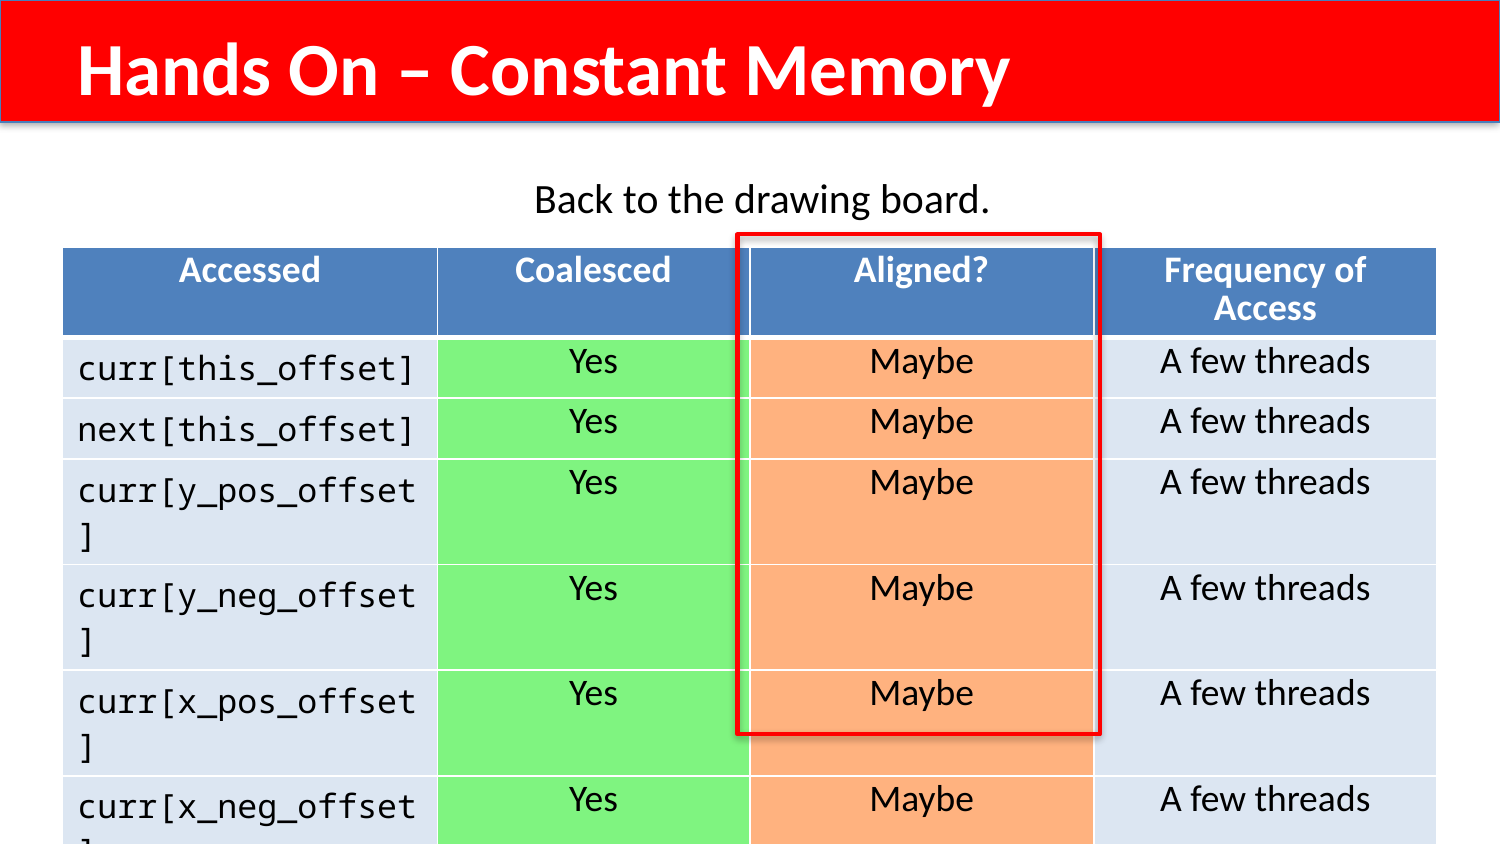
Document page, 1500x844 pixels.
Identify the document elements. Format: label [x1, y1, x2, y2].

table_header [63, 248, 437, 335]
table_cell [1101, 565, 1436, 669]
table_cell [63, 777, 437, 844]
table_cell [438, 399, 737, 458]
table_cell [438, 460, 737, 564]
table_cell [63, 460, 437, 564]
table_cell [1101, 399, 1436, 458]
text_box [0, 0, 1500, 123]
table_cell [1101, 340, 1436, 397]
table_cell [63, 399, 437, 458]
table_header [438, 248, 737, 335]
table_cell [1095, 777, 1436, 844]
table_cell [63, 340, 437, 397]
table_cell [751, 735, 1093, 775]
table_cell [751, 777, 1093, 844]
table_header [1101, 248, 1436, 335]
table_cell [438, 777, 749, 844]
table_cell [438, 565, 737, 669]
table_cell [1095, 671, 1436, 775]
table_cell [63, 565, 437, 669]
table_cell [438, 671, 749, 775]
table_cell [1101, 460, 1436, 564]
table_cell [63, 671, 437, 775]
text_box [62, 164, 1463, 772]
table_cell [438, 340, 737, 397]
